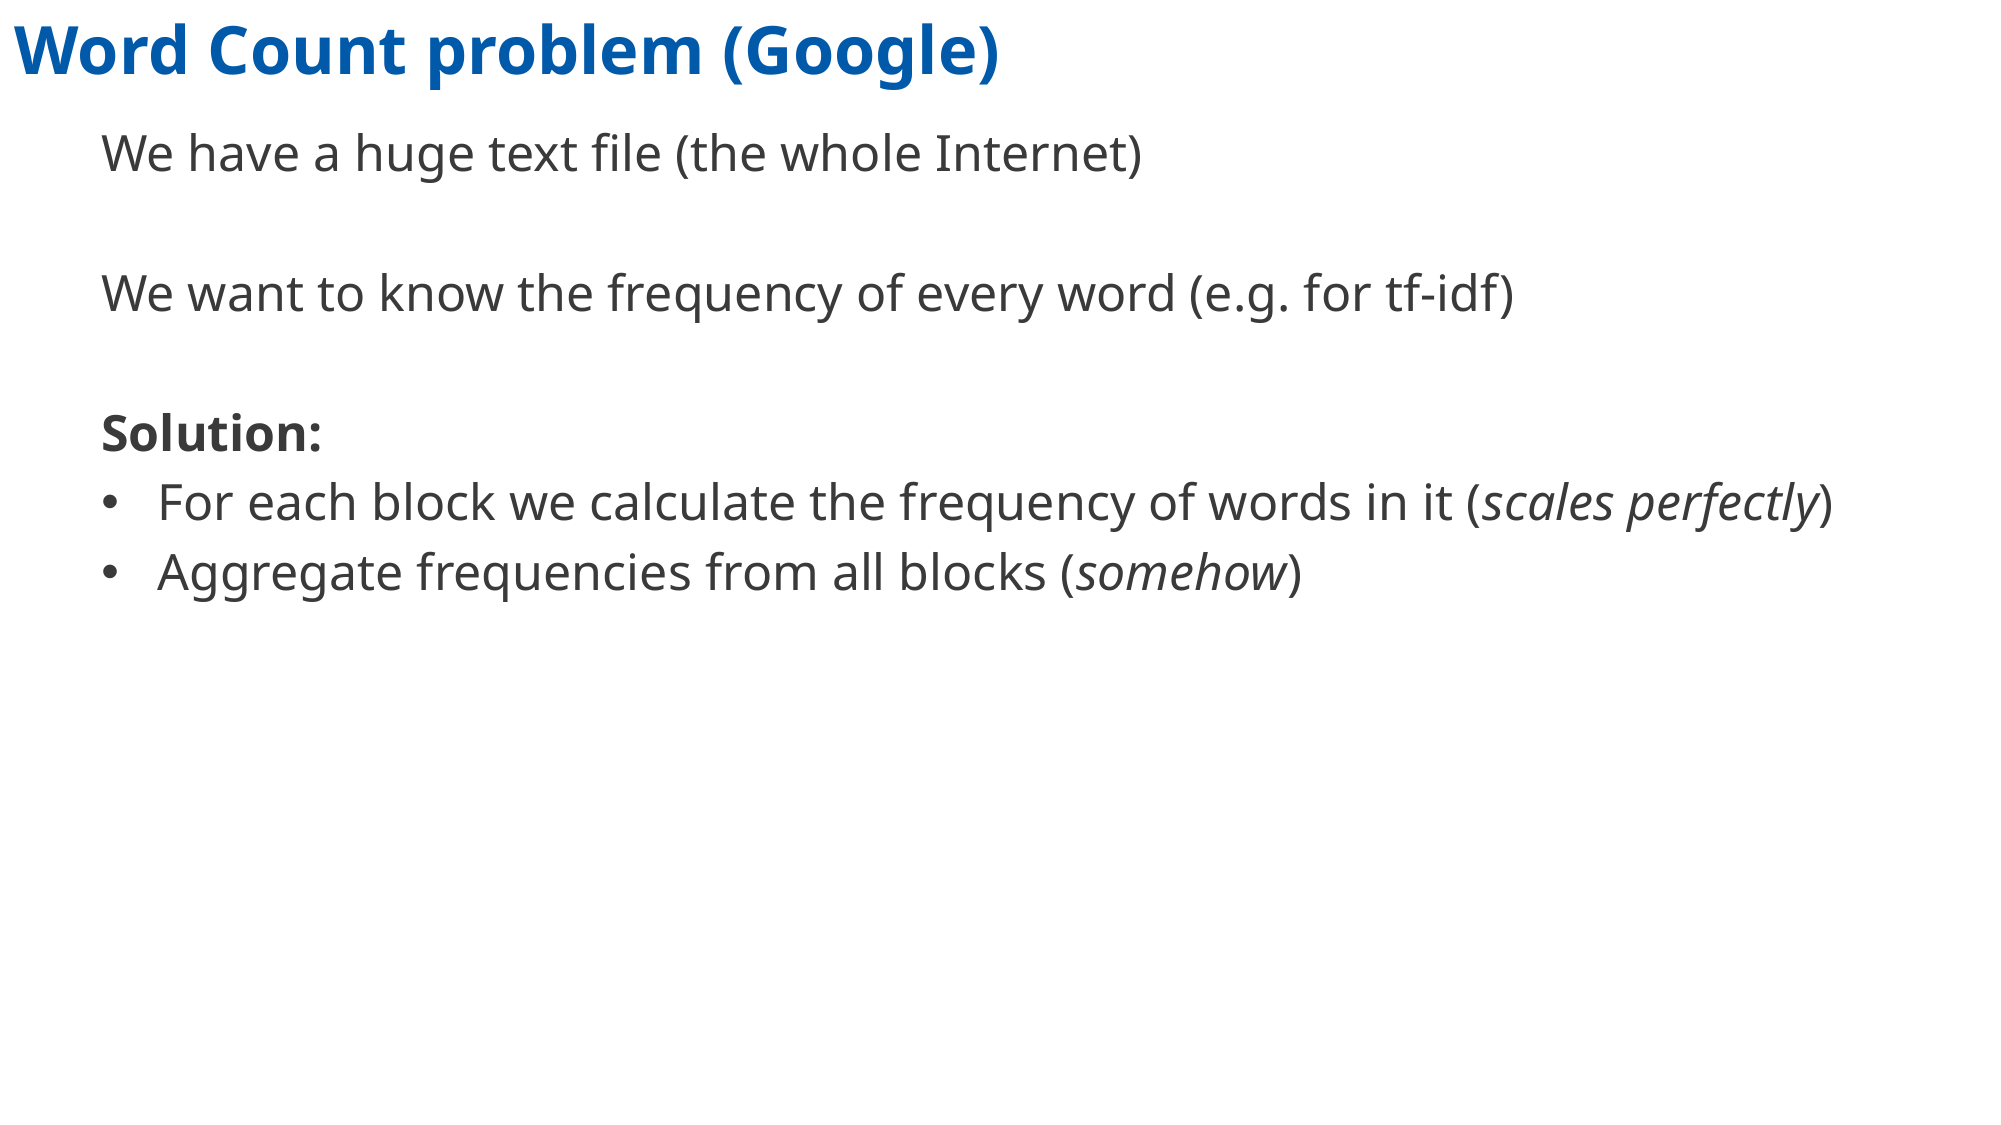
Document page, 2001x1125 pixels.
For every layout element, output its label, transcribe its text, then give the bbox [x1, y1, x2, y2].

title Word Count problem (Google) [0, 0, 2000, 102]
list We have a huge text file (the whole Internet) We want to know the frequency of every word (e.g. for tf-idf) Solution: For each block we calculate the frequency of words in it (scales perfectly) Aggregate frequencies from all blocks (somehow) [86, 113, 1977, 1059]
